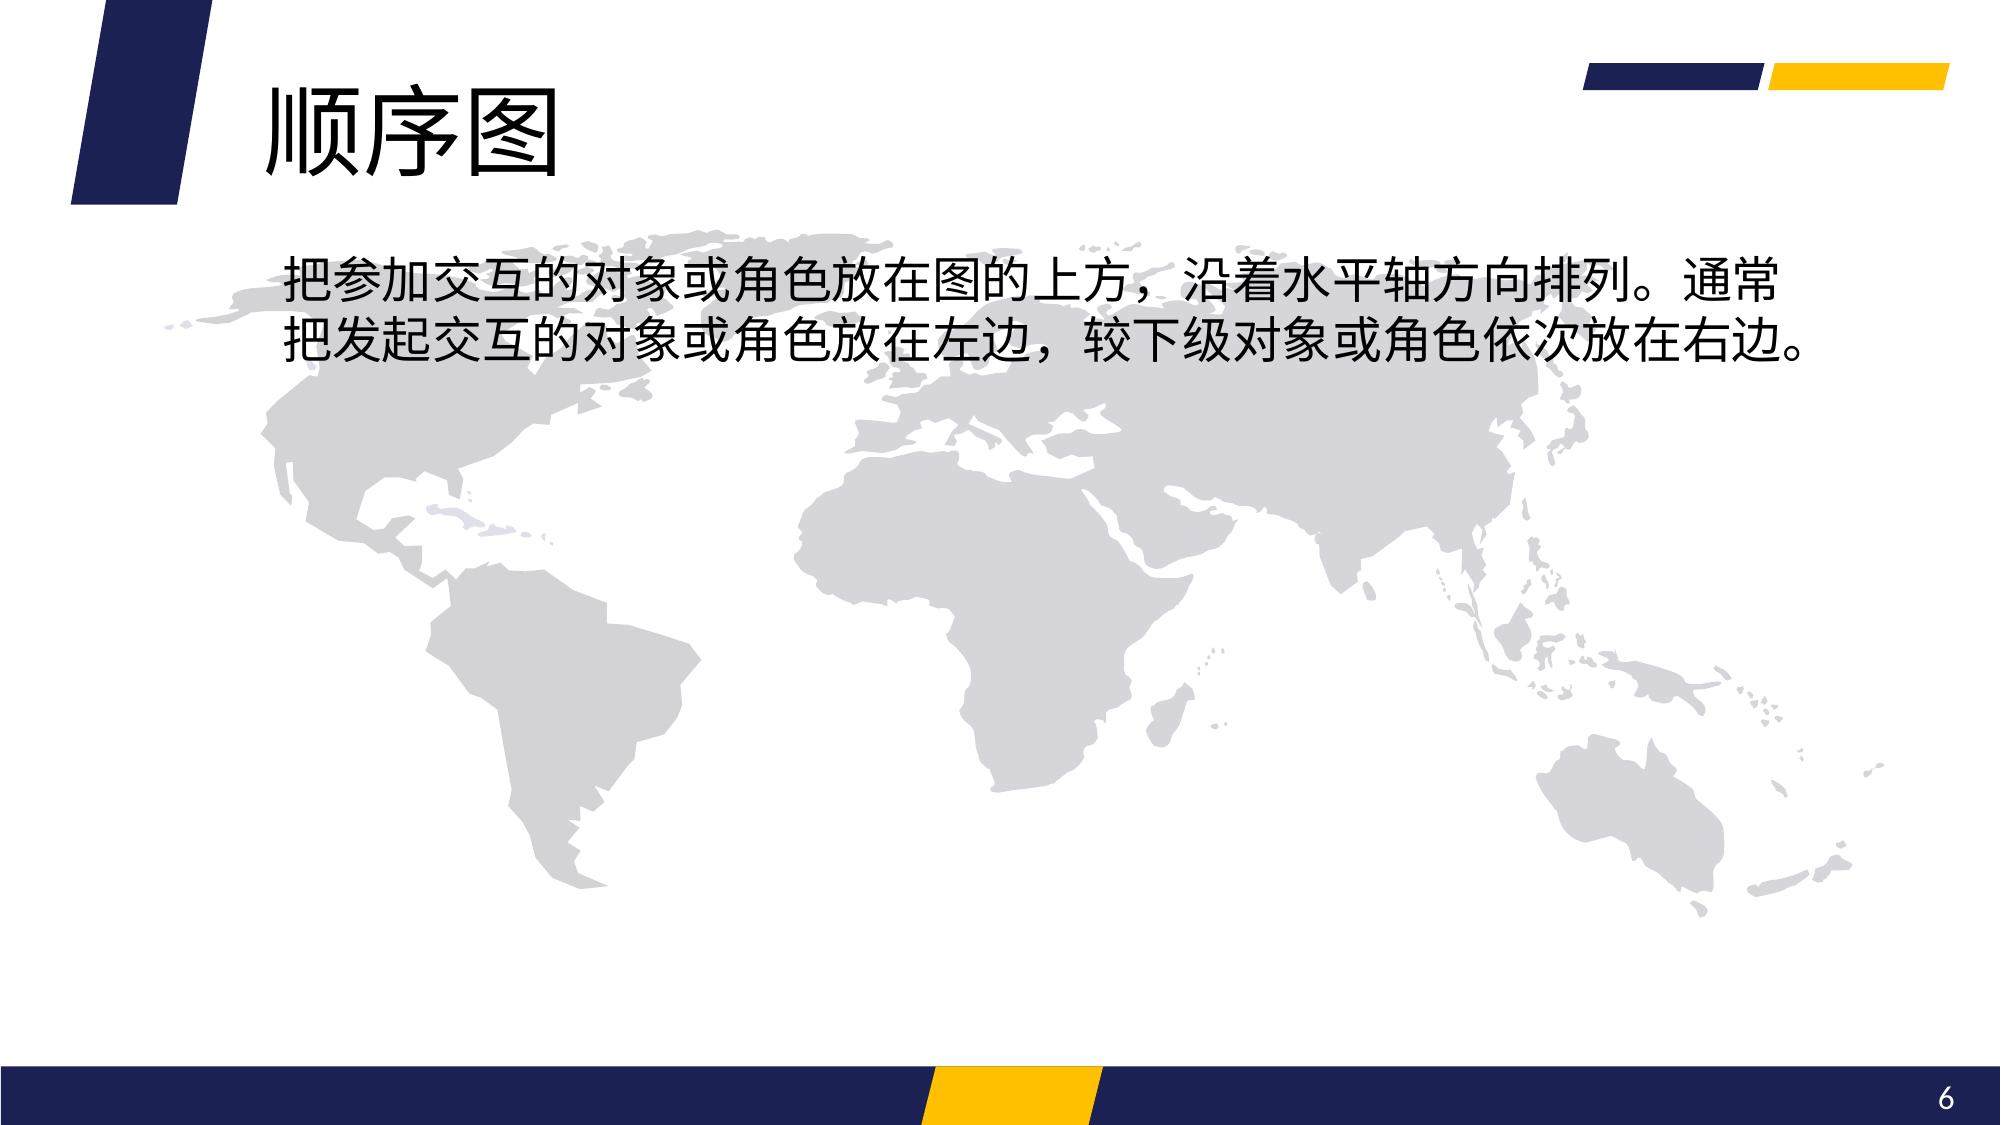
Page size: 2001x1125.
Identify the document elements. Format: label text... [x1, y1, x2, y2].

text_box [0, 1064, 935, 1125]
text_box [1091, 1064, 2000, 1125]
slide_number 6 [1503, 1065, 1970, 1125]
text_box [68, 0, 215, 207]
text_box [919, 1064, 1106, 1125]
text_box 顺序图 [244, 58, 2000, 199]
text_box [163, 229, 1885, 918]
